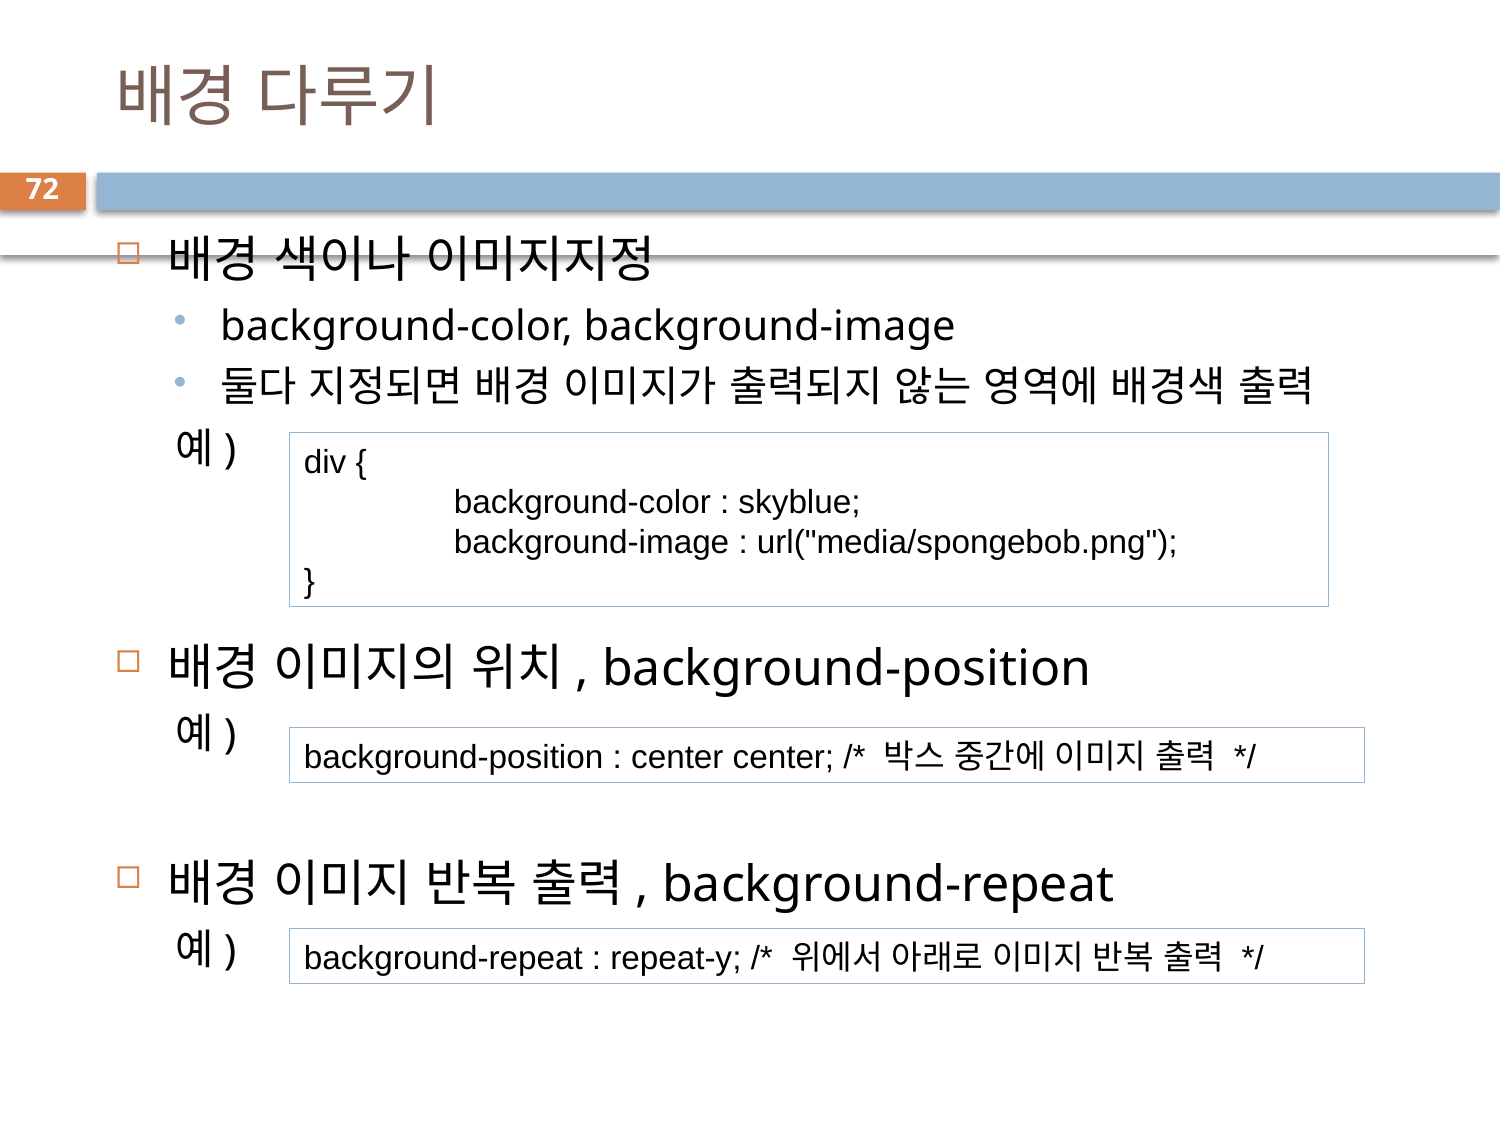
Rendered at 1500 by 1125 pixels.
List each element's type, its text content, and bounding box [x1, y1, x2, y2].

title 배경 다루기 [100, 37, 1438, 149]
slide_number 72 [0, 170, 87, 211]
text_box div { background-color : skyblue; background-image : url("media/spongebob.png"); } [289, 432, 1329, 607]
list 배경 색이나 이미지지정 background-color, background-image 둘다 지정되면 배경 이미지가 출력되지 않는 영역에 배경색 출력 예) 배경 이미지의 위치, background-position 예) 배경 이미지 반복 출력, background-repeat 예) [100, 219, 1438, 1047]
text_box background-position : center center; /* 박스 중간에 이미지 출력 */ [289, 727, 1365, 783]
text_box background-repeat : repeat-y; /* 위에서 아래로 이미지 반복 출력 */ [289, 928, 1365, 984]
